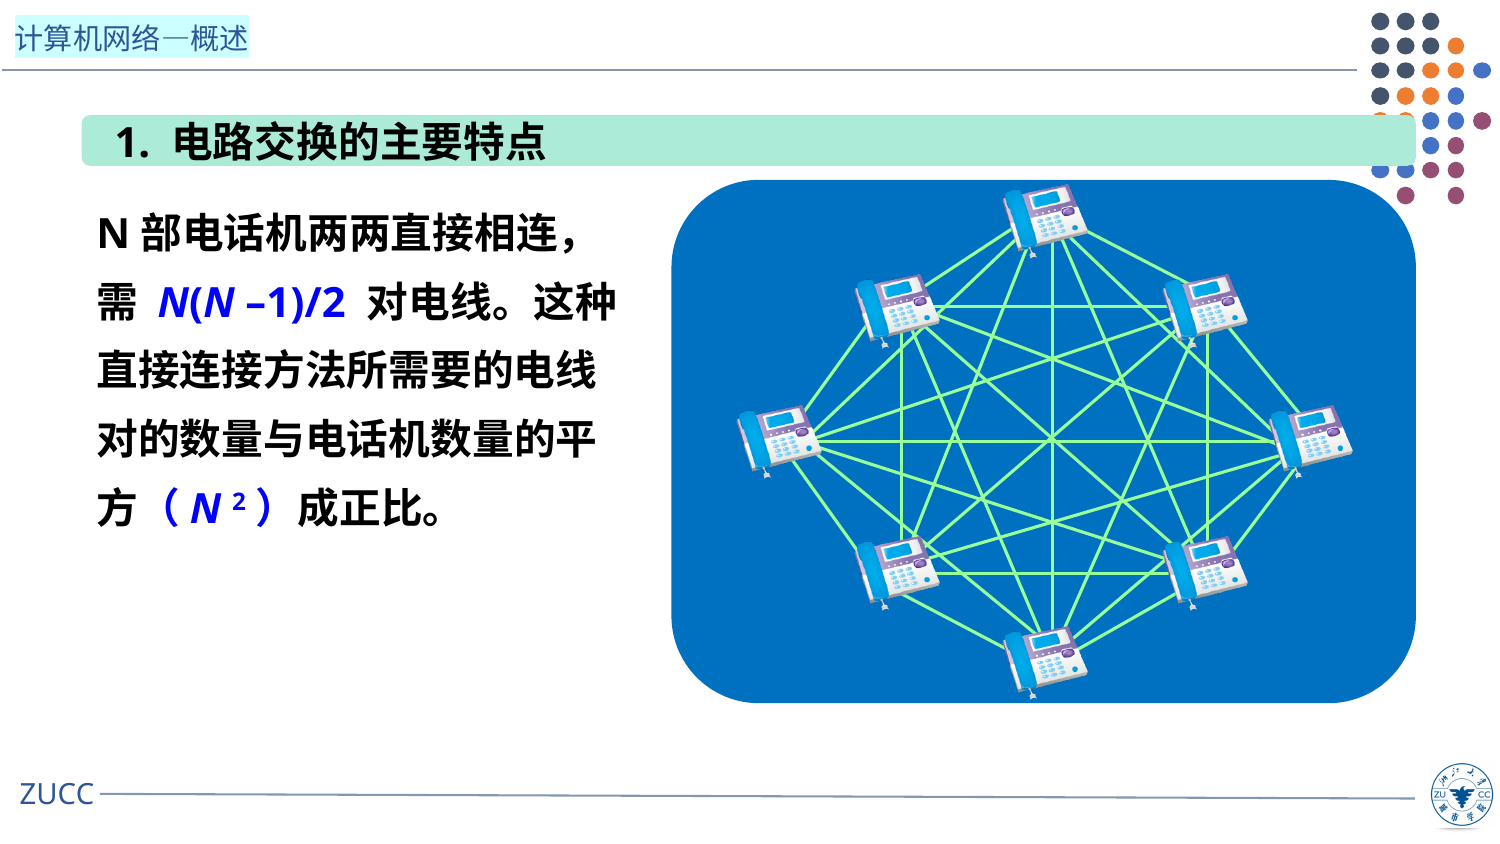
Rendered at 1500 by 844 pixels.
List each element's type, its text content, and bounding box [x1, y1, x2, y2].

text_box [736, 183, 1354, 700]
text_box [669, 177, 1419, 702]
text_box 1. 电路交换的主要特点 [99, 108, 562, 173]
text_box N部电话机两两直接相连，需 N(N –1)/2 对电线。这种直接连接方法所需要的电线对的数量与电话机数量的平方（N 2）成正比。 [81, 180, 637, 540]
picture [1415, 750, 1500, 837]
text_box [562, 115, 1416, 166]
text_box [81, 115, 99, 166]
